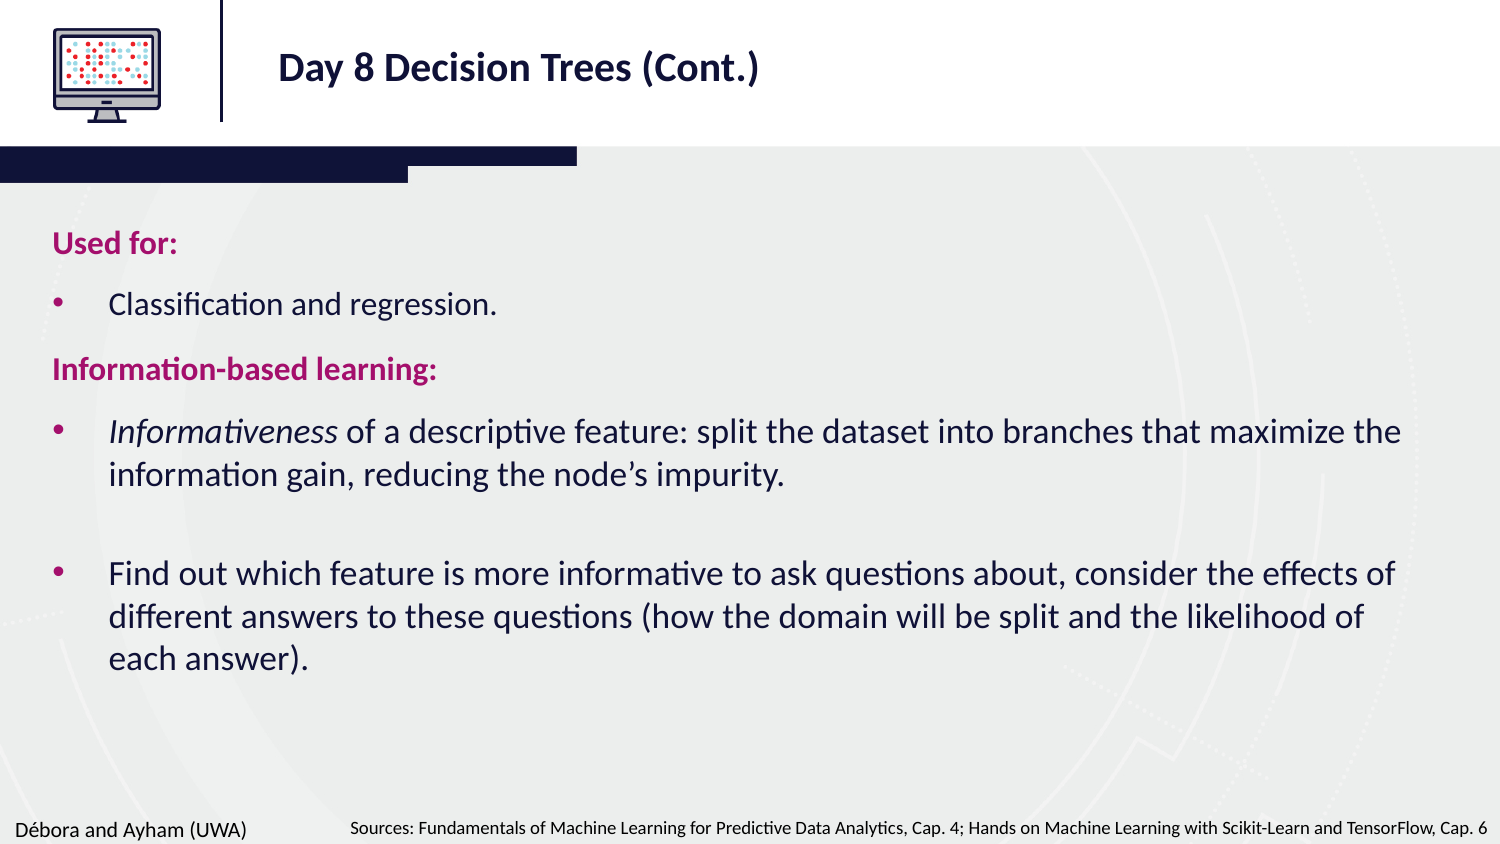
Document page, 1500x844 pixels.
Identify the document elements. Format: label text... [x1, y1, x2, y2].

list Day 8 Decision Trees (Cont.) [263, 32, 1404, 106]
picture [0, 0, 1500, 808]
text_box Sources: Fundamentals of Machine Learning for Predictive Data Analytics, Cap. 4; Hands on Machine Learning with Scikit-Learn and TensorFlow, Cap. 6 [335, 808, 1500, 844]
list Classification and regression. [37, 275, 1178, 340]
text_box Information-based learning: [37, 340, 1178, 401]
list Used for: [37, 213, 1178, 275]
list Débora and Ayham (UWA) [0, 808, 335, 844]
text_box Informativeness of a descriptive feature: split the dataset into branches that maximize the information gain, reducing the node’s impurity. Find out which feature is more informative to ask questions about, consider the effects of different answers to these questions (how the domain will be split and the likelihood of each answer). [37, 400, 1427, 621]
